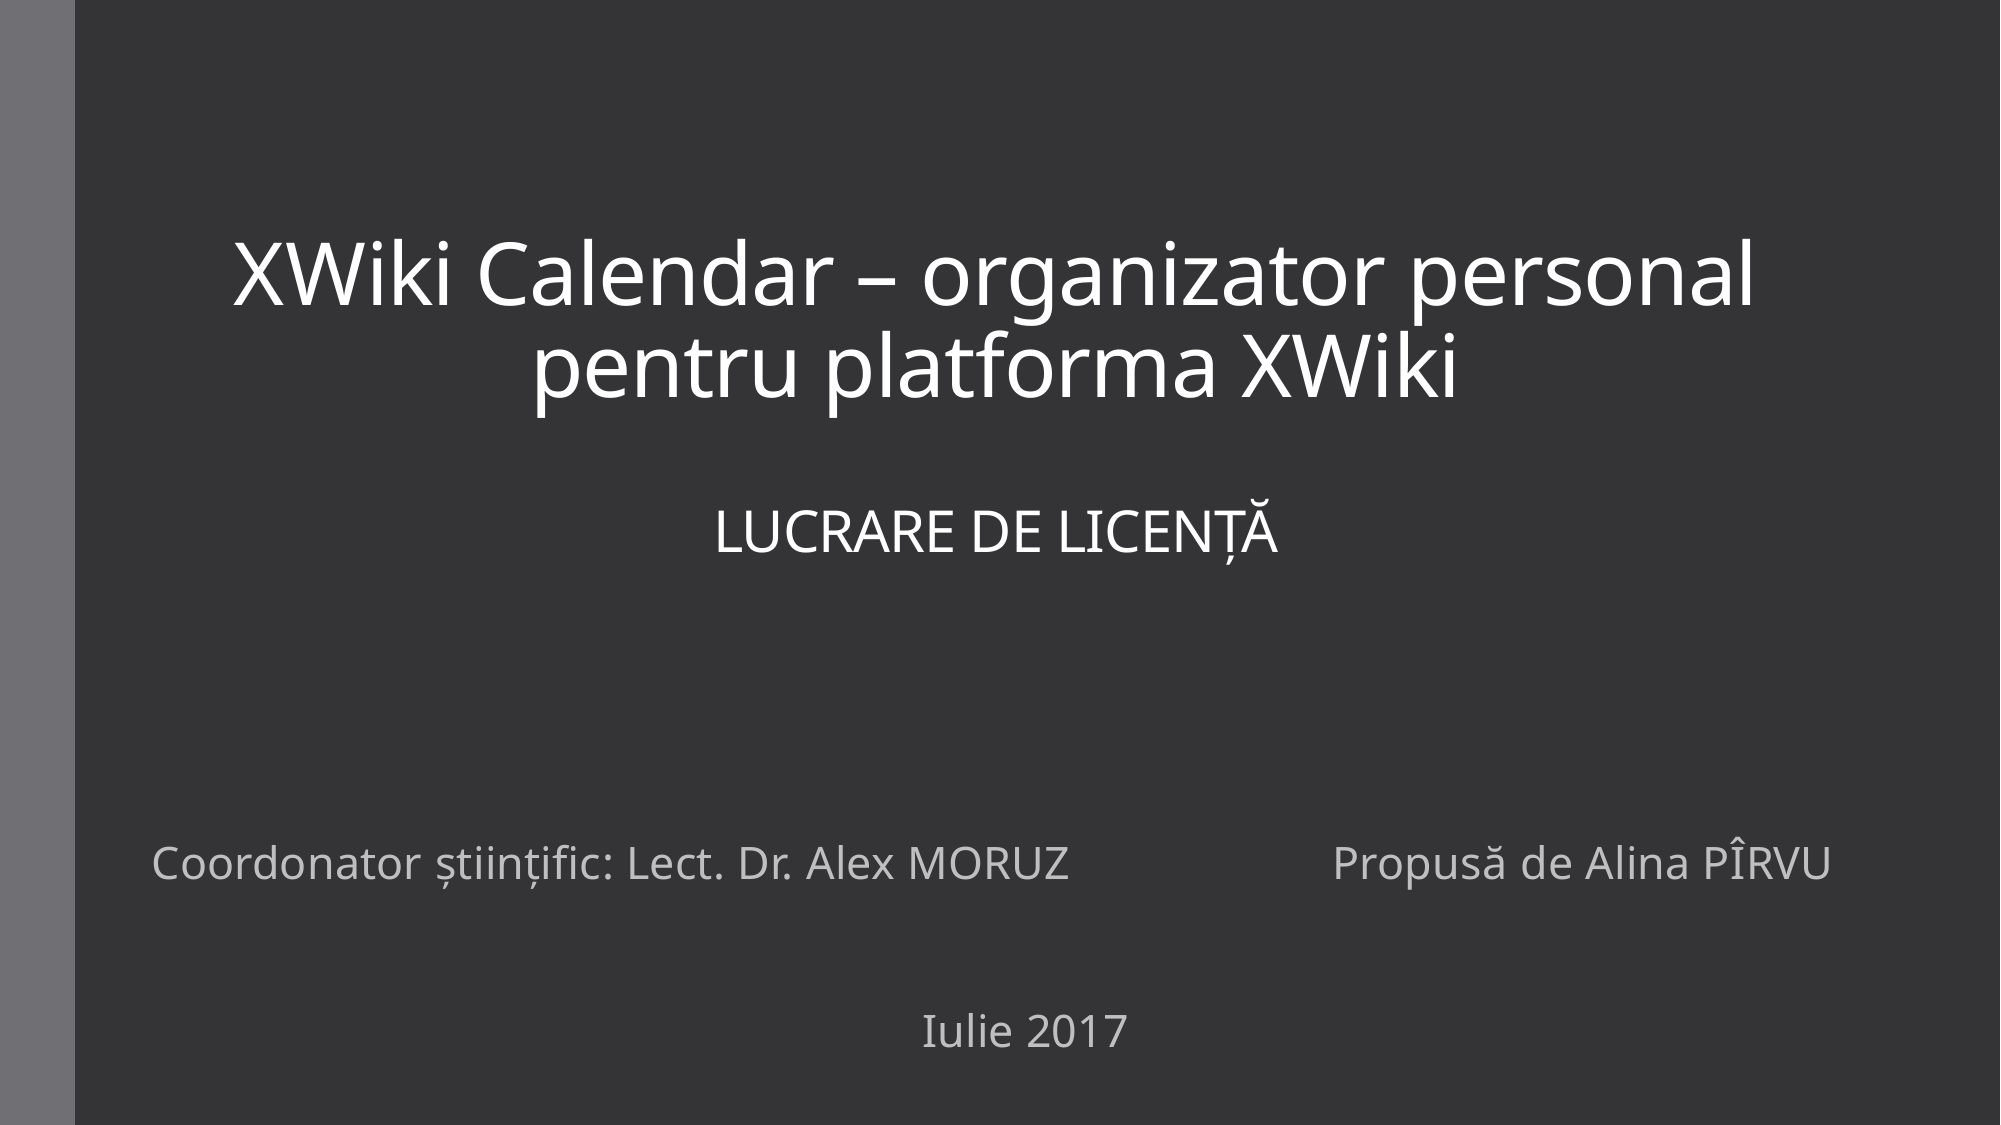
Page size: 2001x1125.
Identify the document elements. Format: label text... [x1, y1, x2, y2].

subtitle Coordonator științific: Lect. Dr. Alex MORUZ Propusă de Alina PÎRVU Iulie 2017 [136, 831, 1915, 1065]
title XWiki Calendar – organizator personal pentru platforma XWiki LUCRARE DE LICENȚĂ [206, 124, 1785, 570]
